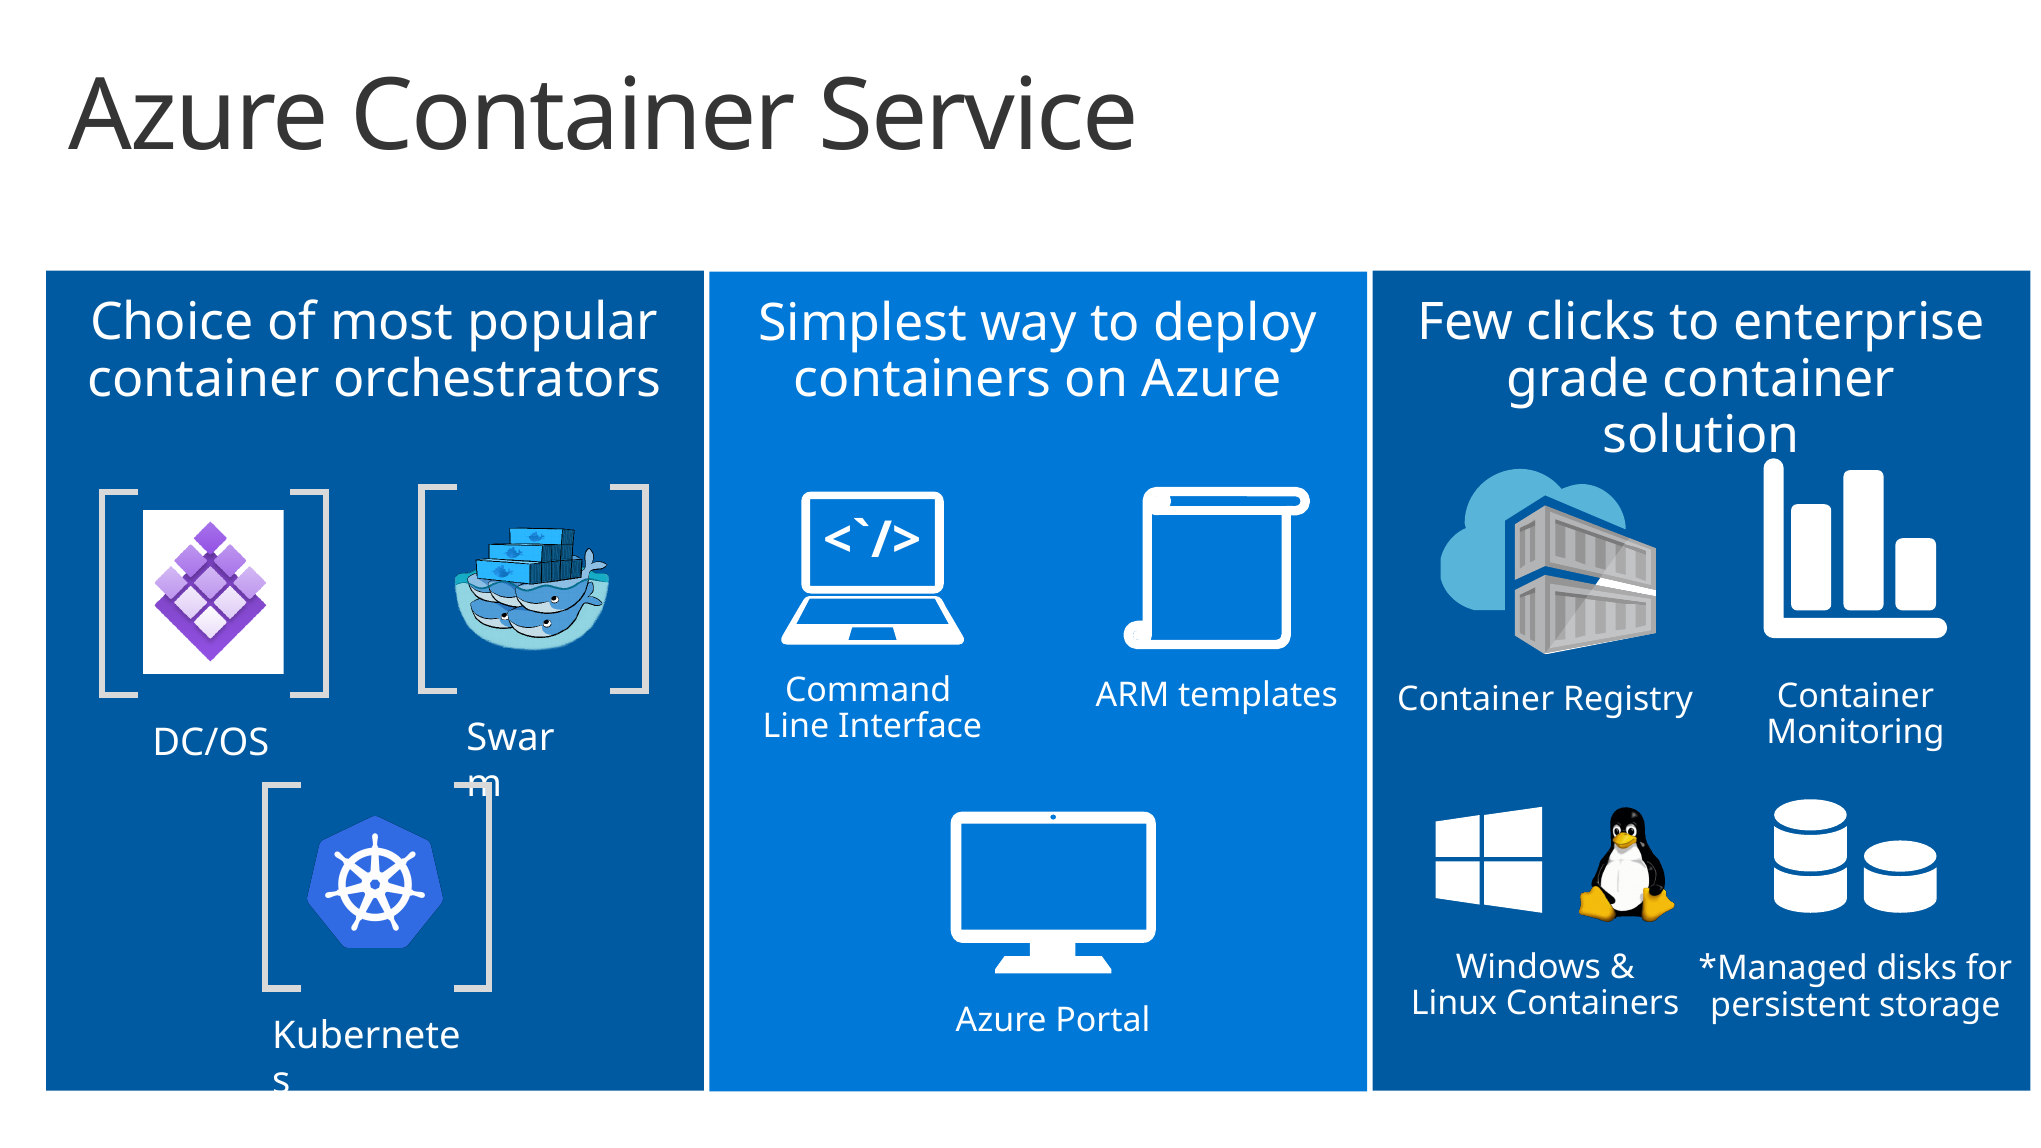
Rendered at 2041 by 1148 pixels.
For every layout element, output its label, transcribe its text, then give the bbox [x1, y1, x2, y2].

text_box Container Registry [1381, 673, 1709, 726]
text_box *Managed disks for persistent storage [1683, 942, 2028, 1032]
text_box Simplest way to deploy containers on Azure [709, 271, 1368, 1092]
text_box [1763, 458, 1948, 639]
text_box [1774, 826, 1847, 872]
text_box [1435, 861, 1480, 905]
text_box [1863, 867, 1937, 913]
text_box [950, 811, 1156, 974]
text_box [101, 491, 327, 772]
text_box [1484, 861, 1543, 913]
text_box [1863, 840, 1937, 872]
text_box <`/> [781, 596, 964, 645]
picture [1568, 792, 1695, 932]
text_box [1774, 867, 1847, 913]
text_box Azure Portal [940, 995, 1166, 1047]
text_box [1128, 491, 1306, 645]
text_box [1484, 806, 1543, 857]
text_box Choice of most popular container orchestrators [46, 270, 704, 1091]
text_box Command Line Interface [747, 664, 998, 753]
text_box [1774, 799, 1847, 831]
text_box ARM templates [1080, 669, 1354, 722]
title Azure Container Service [45, 48, 1996, 199]
text_box <`/> [801, 491, 944, 594]
text_box Windows & Linux Containers [1395, 941, 1695, 1030]
text_box Container Monitoring [1750, 670, 1960, 759]
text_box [257, 784, 494, 1065]
picture [1434, 467, 1657, 654]
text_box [421, 486, 646, 767]
text_box [1435, 815, 1480, 857]
text_box Few clicks to enterprise grade container solution [1372, 270, 2031, 1091]
